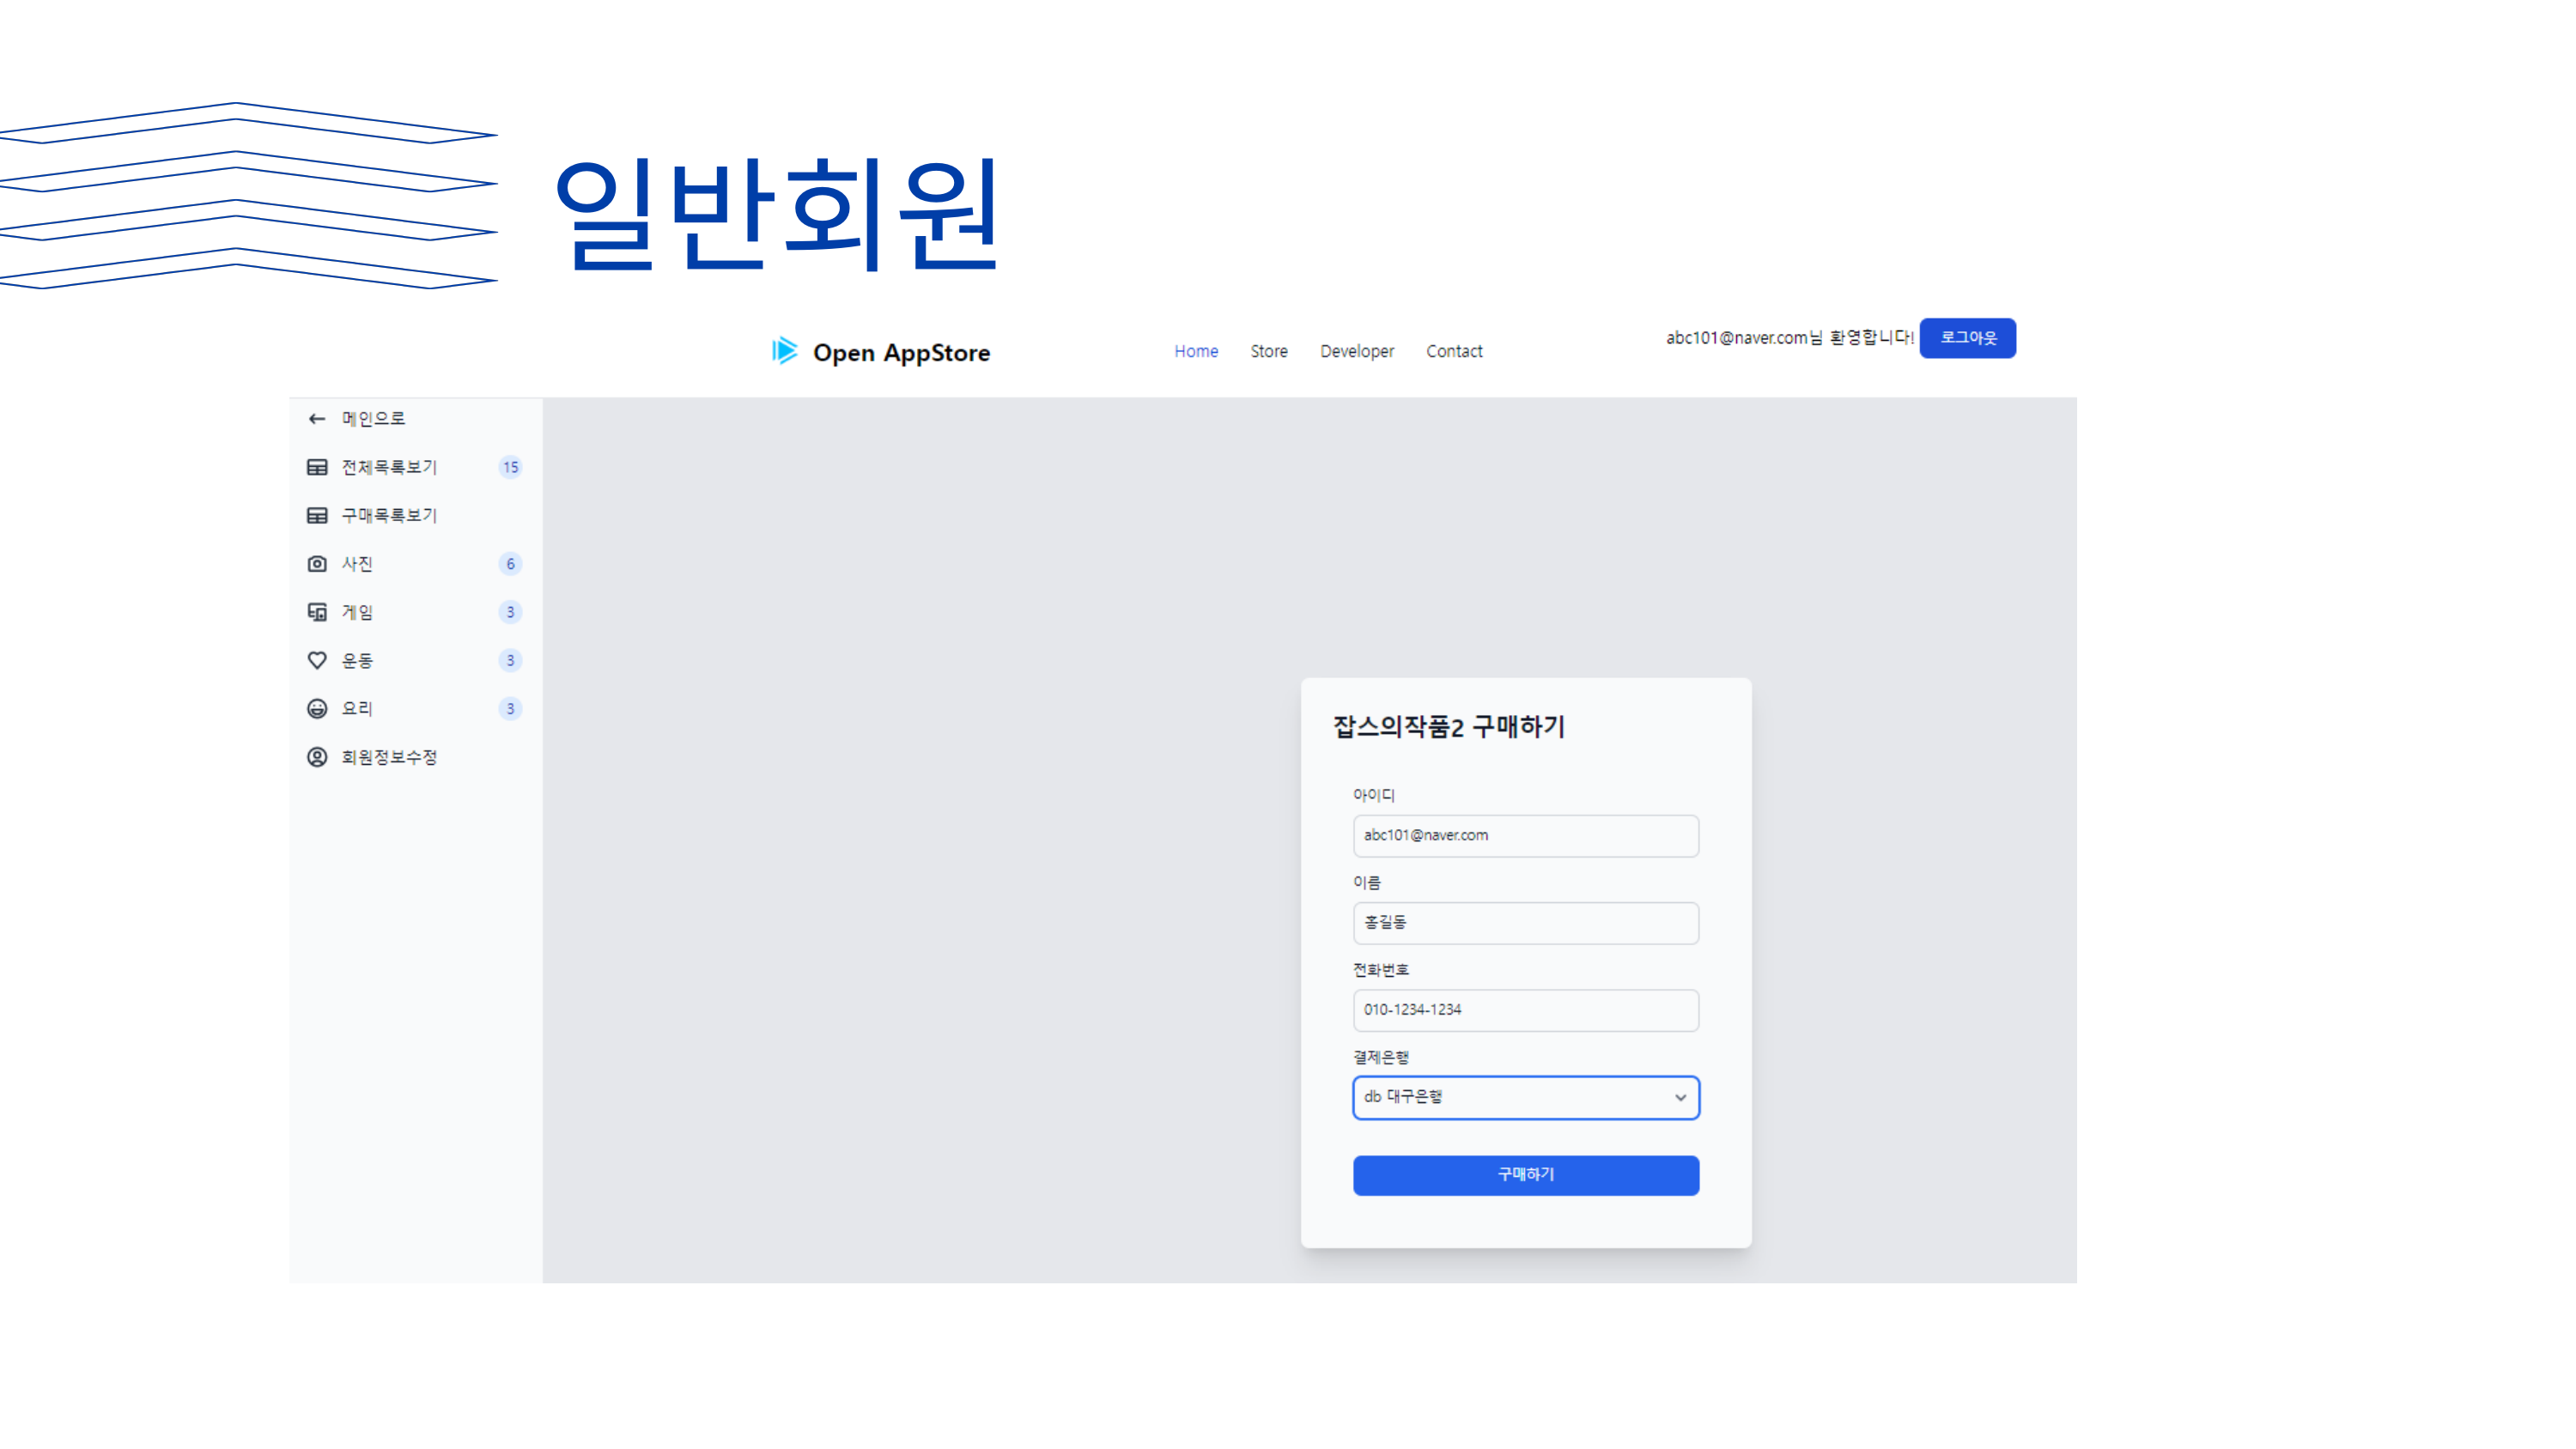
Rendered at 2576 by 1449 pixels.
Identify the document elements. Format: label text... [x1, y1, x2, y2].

text_box 일반회원 [182, 128, 1376, 288]
text_box [0, 102, 499, 289]
picture [289, 309, 2077, 1284]
